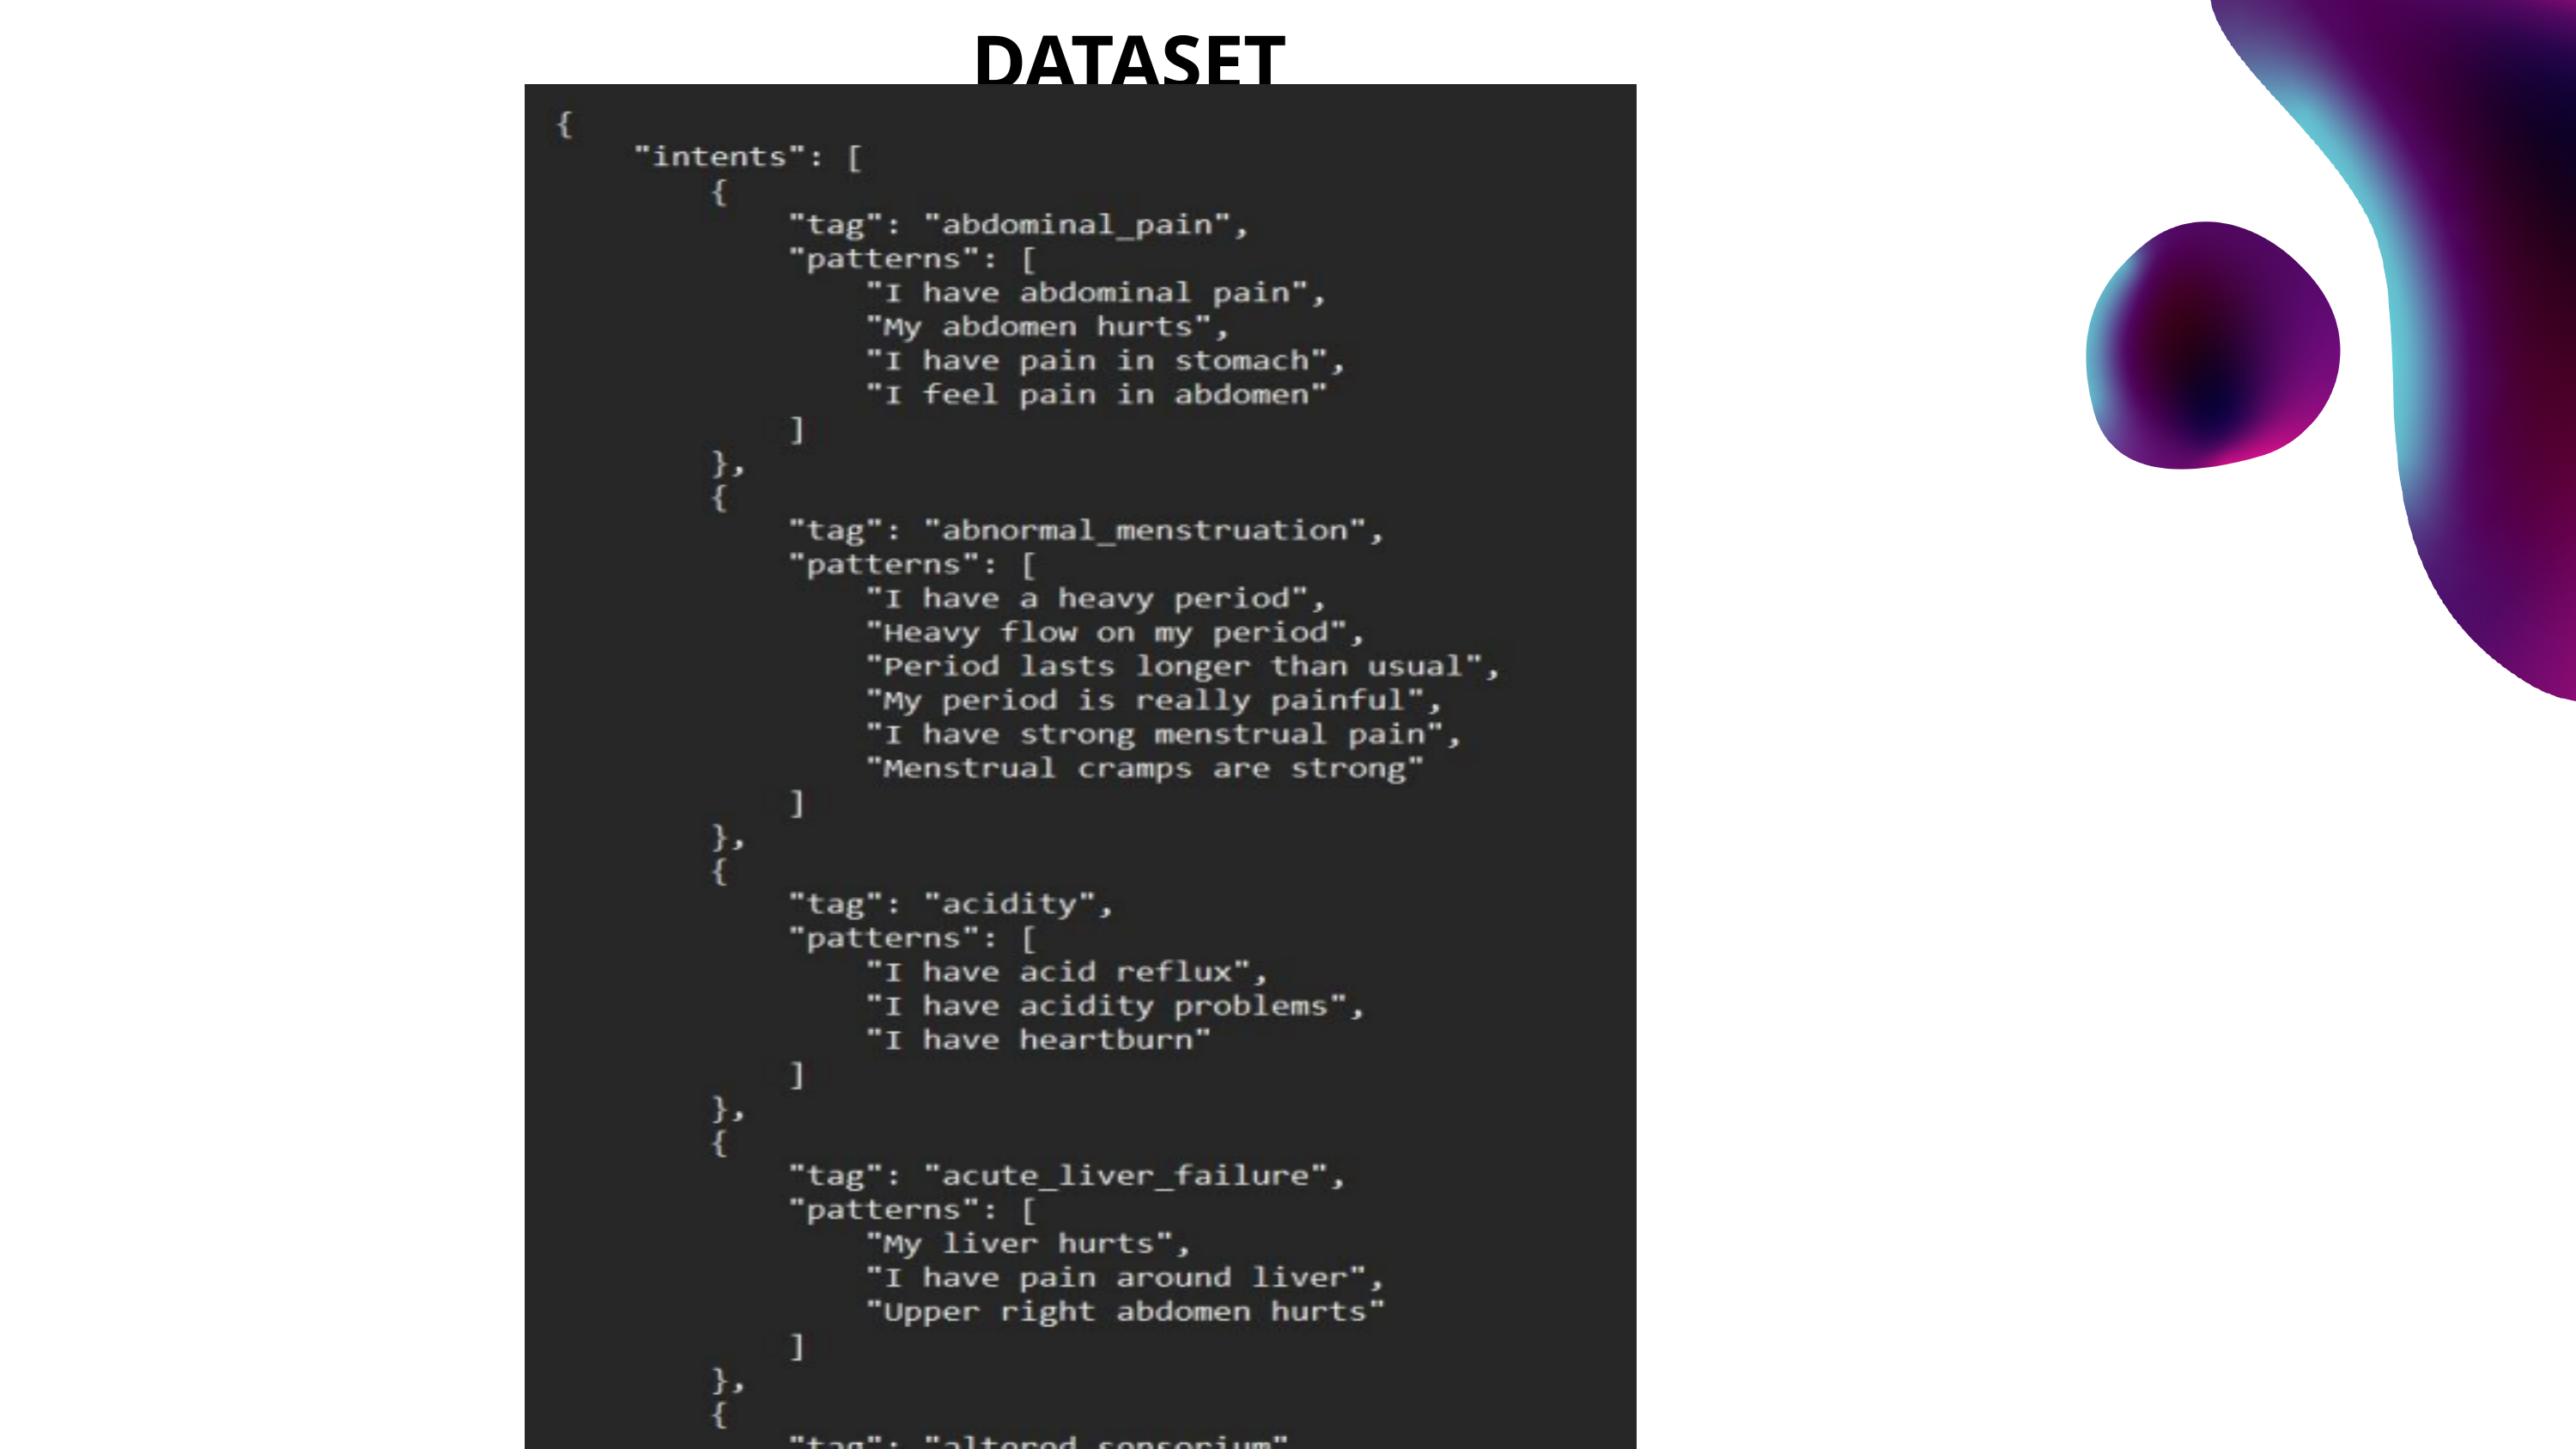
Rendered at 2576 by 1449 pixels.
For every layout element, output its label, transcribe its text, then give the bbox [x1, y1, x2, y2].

picture [1978, 0, 2576, 715]
text_box DATASET [24, 0, 1437, 210]
picture [525, 83, 1637, 1449]
